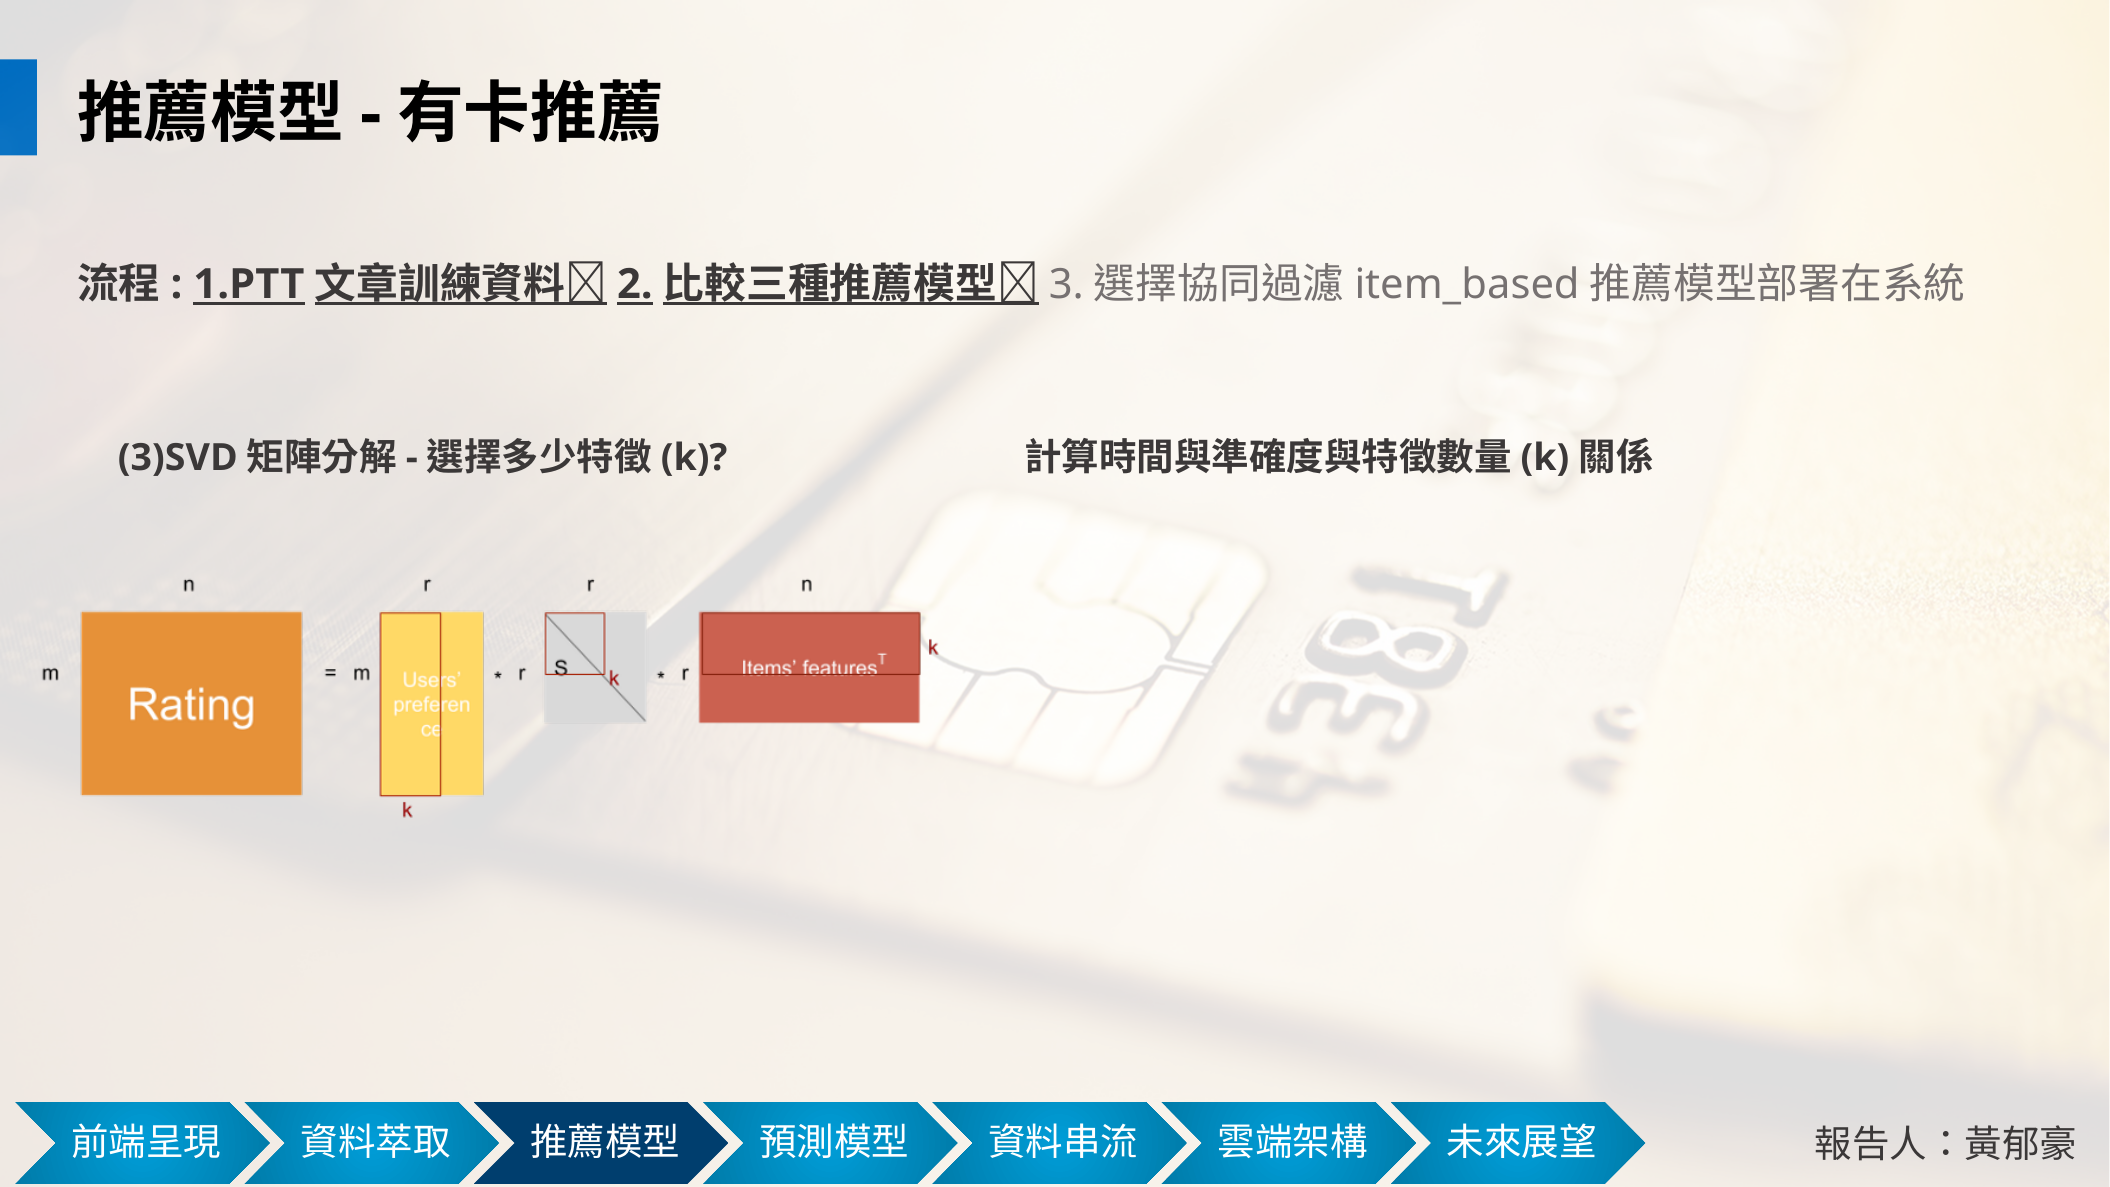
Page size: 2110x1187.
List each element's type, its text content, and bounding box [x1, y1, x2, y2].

text_box 推薦模型-有卡推薦 [61, 61, 913, 158]
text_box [15, 1101, 1646, 1184]
picture [18, 510, 966, 889]
text_box 流程: 1.PTT文章訓練資料2.比較三種推薦模型3.選擇協同過濾item_based推薦模型部署在系統 [61, 249, 2072, 315]
text_box 報告人：黃郁豪 [1798, 1112, 2095, 1174]
text_box (3)SVD矩陣分解-選擇多少特徵(k)? [86, 425, 760, 487]
text_box 計算時間與準確度與特徵數量(k)關係 [1002, 425, 1676, 487]
